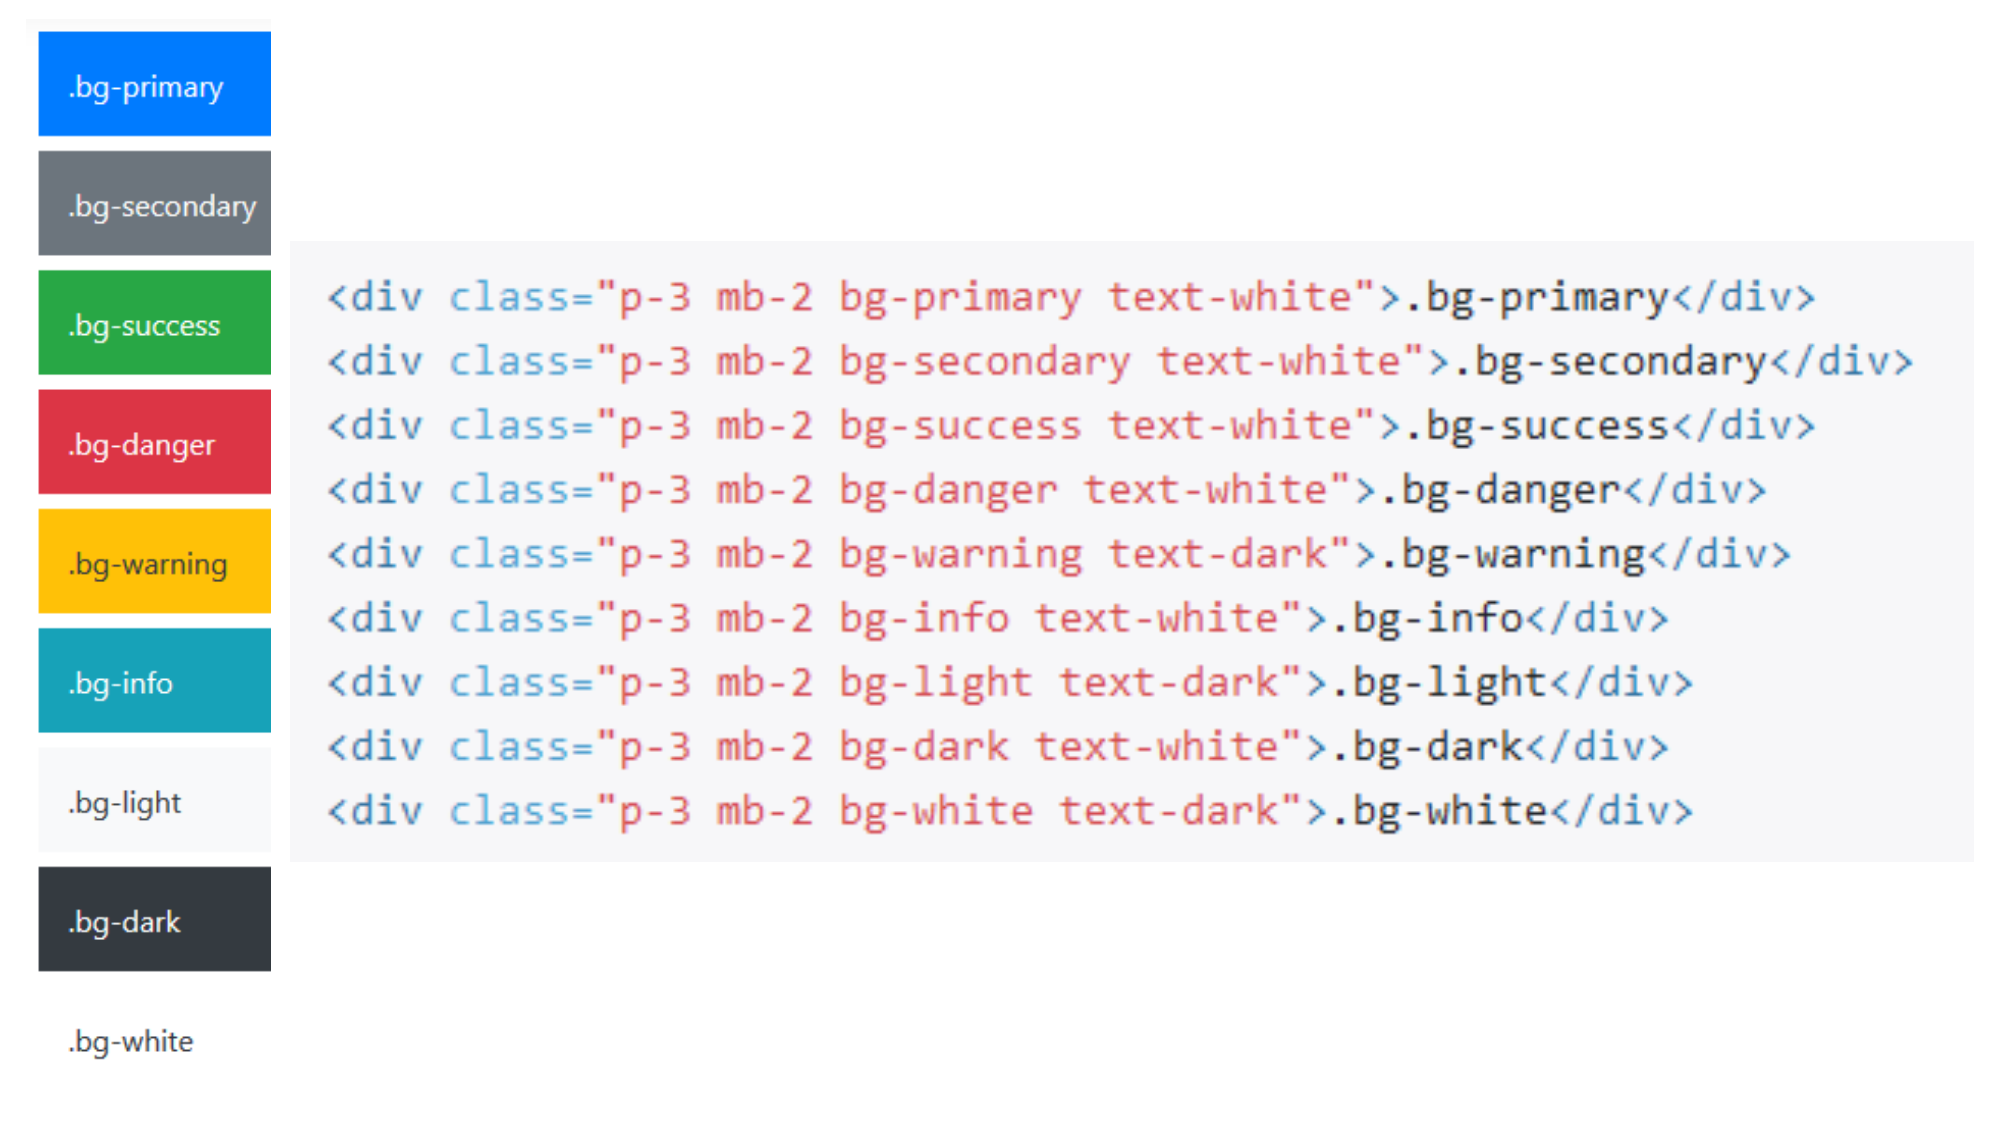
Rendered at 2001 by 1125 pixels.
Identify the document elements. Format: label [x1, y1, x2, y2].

picture [26, 19, 271, 1092]
picture [290, 241, 1974, 862]
